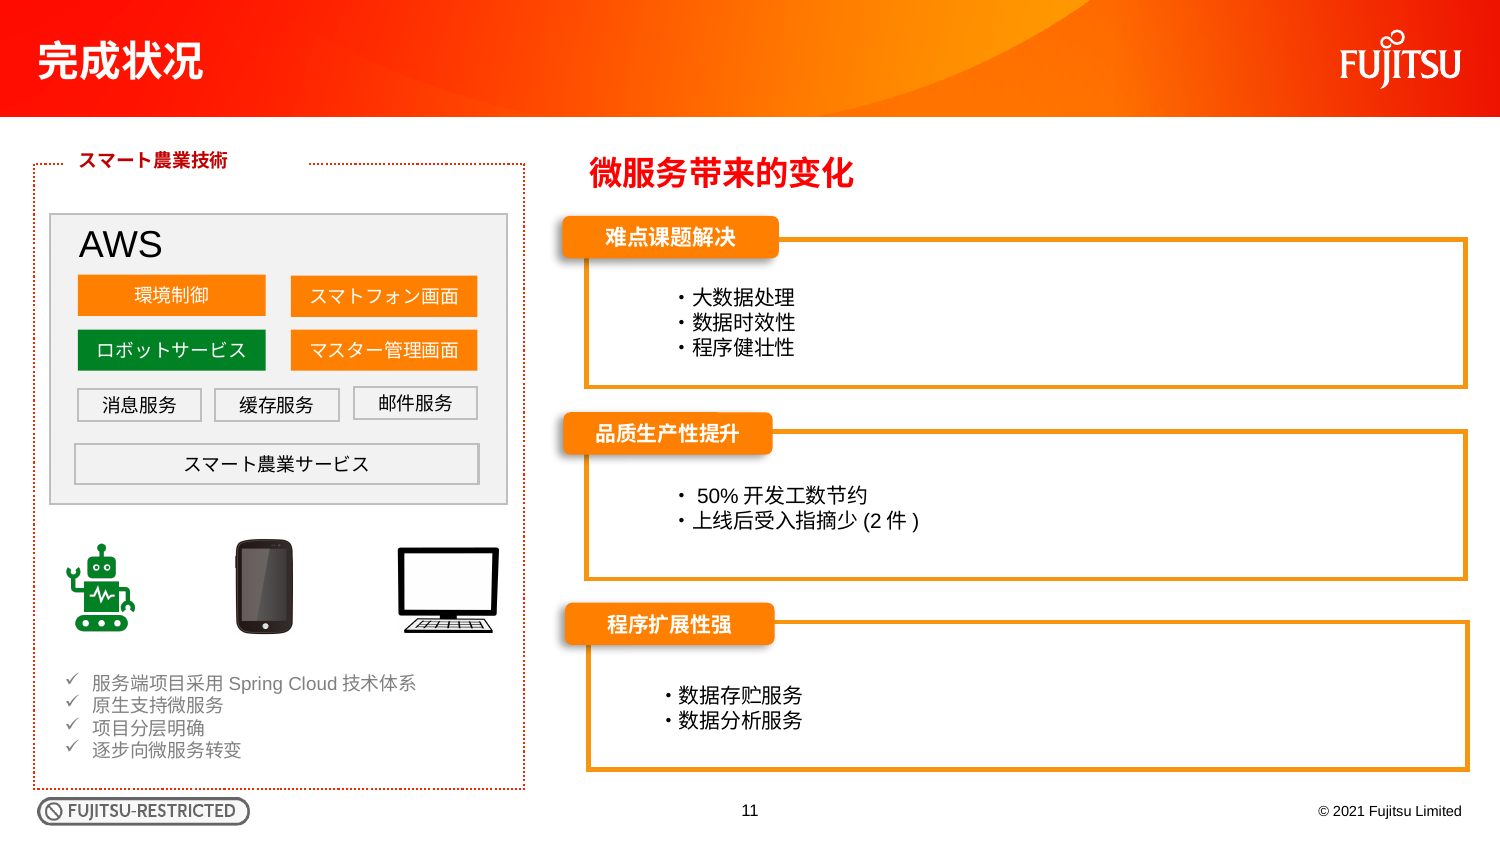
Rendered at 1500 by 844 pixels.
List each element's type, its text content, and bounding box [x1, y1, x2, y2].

picture [0, 0, 1153, 117]
text_box 微服务带来的变化 [574, 144, 1466, 200]
picture [37, 797, 250, 826]
text_box 環境制御 [77, 274, 266, 316]
text_box [33, 163, 525, 790]
text_box ・大数据处理 ・数据时效性 ・程序健壮性 [656, 277, 1423, 368]
picture [49, 537, 154, 641]
picture [232, 538, 297, 635]
text_box [585, 430, 1467, 580]
picture [395, 547, 500, 633]
footer © 2021 Fujitsu Limited [1272, 801, 1462, 820]
text_box [49, 213, 508, 505]
text_box スマート農業技術 [64, 140, 310, 179]
text_box ・数据存贮服务 ・数据分析服务 [643, 675, 1409, 741]
slide_number 11 [705, 800, 795, 821]
text_box スマトフォン画面 [290, 275, 478, 317]
text_box スマート農業サービス [74, 443, 480, 485]
text_box 消息服务 [77, 388, 202, 422]
text_box ・50%开发工数节约 ・上线后受入指摘少(2件) [656, 475, 1423, 541]
text_box 服务端项目采用Spring Cloud技术体系 原生支持微服务 项目分层明确 逐步向微服务转变 [49, 664, 508, 769]
text_box 邮件服务 [353, 386, 478, 420]
text_box 难点课题解决 [561, 214, 780, 260]
text_box AWS [64, 212, 216, 273]
text_box 程序扩展性强 [564, 601, 776, 647]
text_box [587, 621, 1469, 770]
text_box [585, 239, 1467, 388]
text_box ロボットサービス [77, 329, 266, 371]
text_box 品质生产性提升 [562, 411, 774, 456]
text_box マスター管理画面 [290, 329, 478, 371]
text_box 缓存服务 [214, 388, 340, 422]
title 完成状况 [37, 42, 1308, 86]
